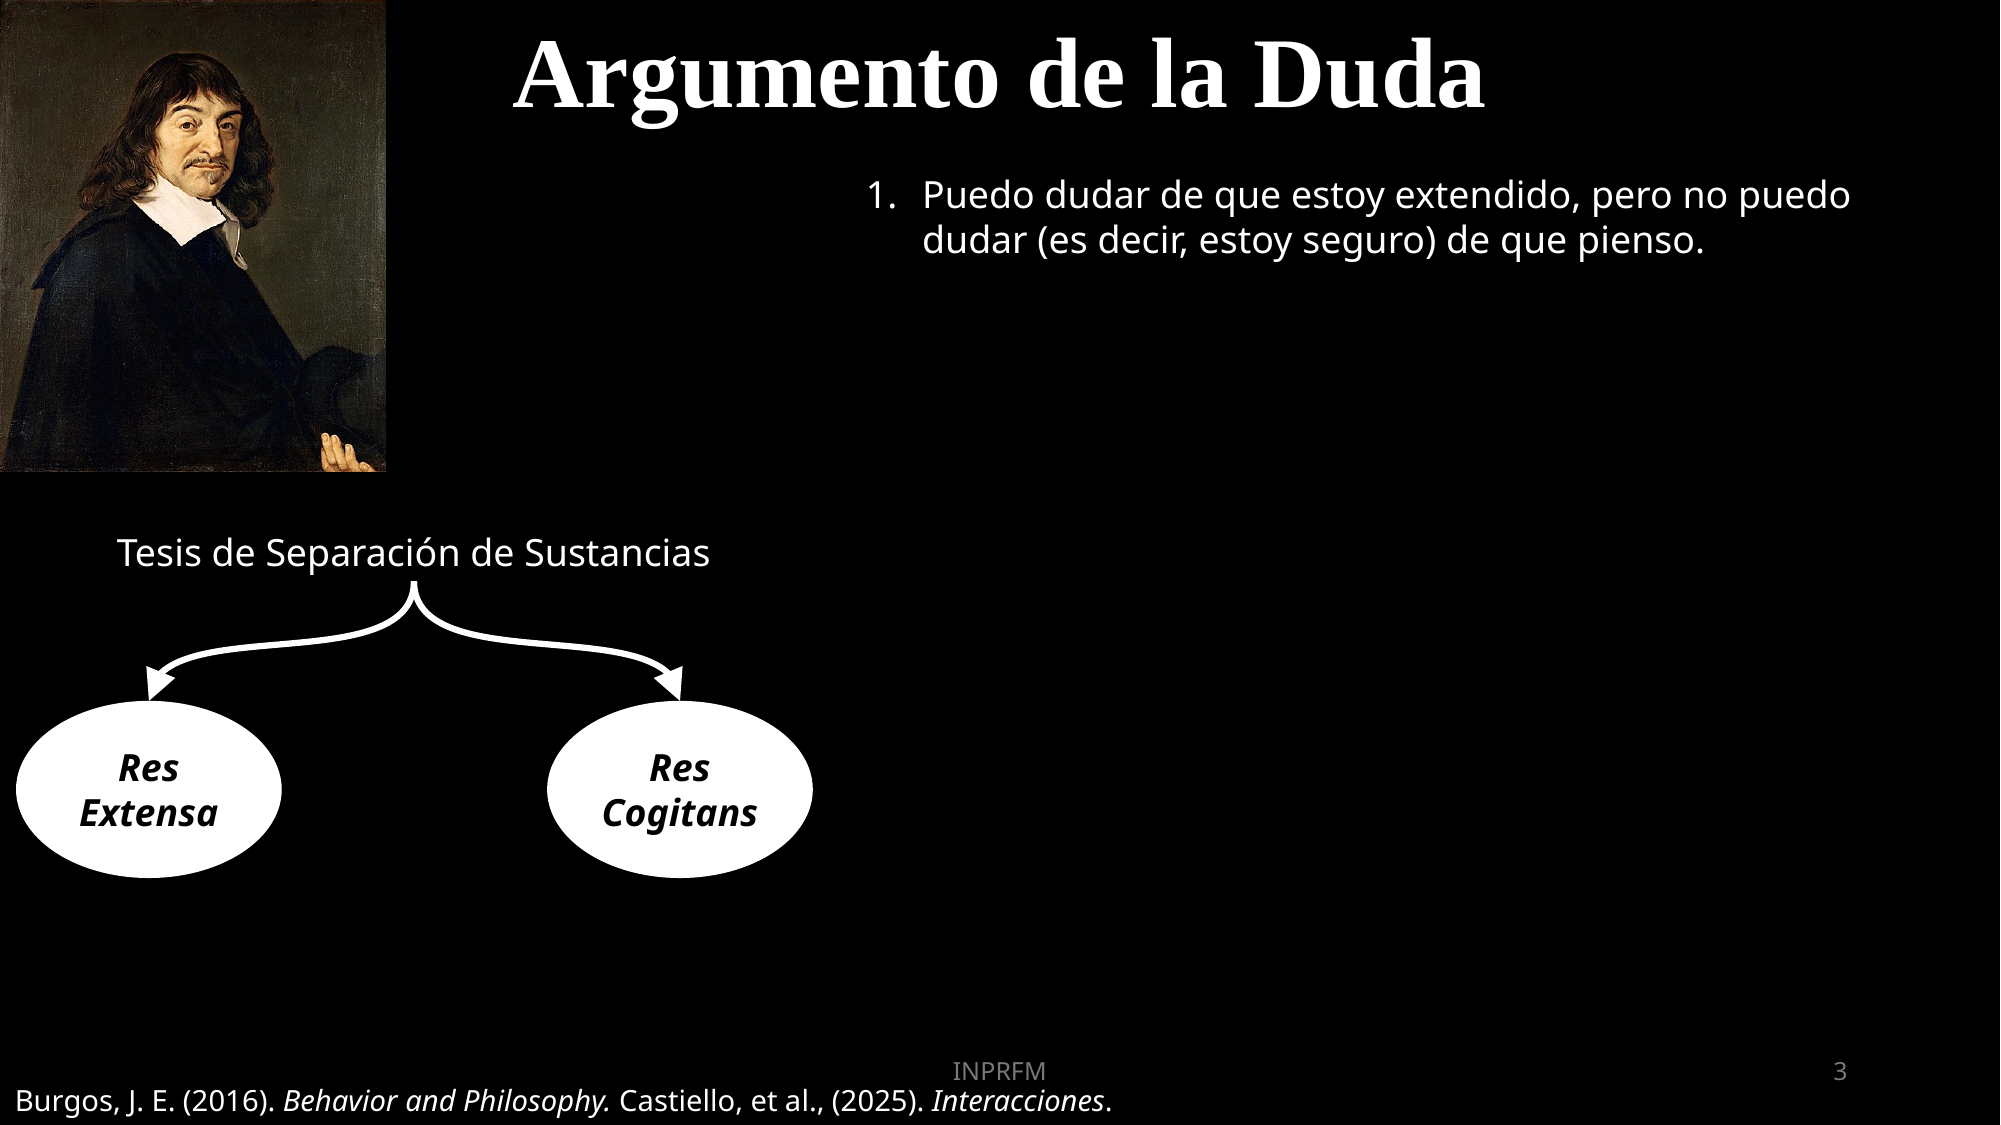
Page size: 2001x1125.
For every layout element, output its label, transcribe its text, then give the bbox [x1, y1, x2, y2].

slide_number 3 [1412, 1042, 1863, 1074]
text_box Burgos, J. E. (2016). Behavior and Philosophy. Castiello, et al., (2025). Interacciones. [0, 1074, 2000, 1125]
text_box Tesis de Separación de Sustancias [342, 521, 486, 582]
text_box Tesis de Separación de Sustancias [607, 521, 726, 582]
text_box Res Cogitans [545, 699, 815, 880]
text_box Argumento de la Duda [387, 0, 2000, 135]
text_box Puedo dudar de que estoy extendido, pero no puedo dudar (es decir, estoy seguro) de que pienso. [851, 164, 1982, 314]
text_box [486, 507, 607, 775]
text_box Res Extensa [14, 699, 284, 880]
footer INPRFM [662, 1042, 1338, 1103]
picture [0, 0, 387, 473]
text_box Tesis de Separación de Sustancias [102, 521, 221, 582]
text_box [221, 508, 342, 775]
